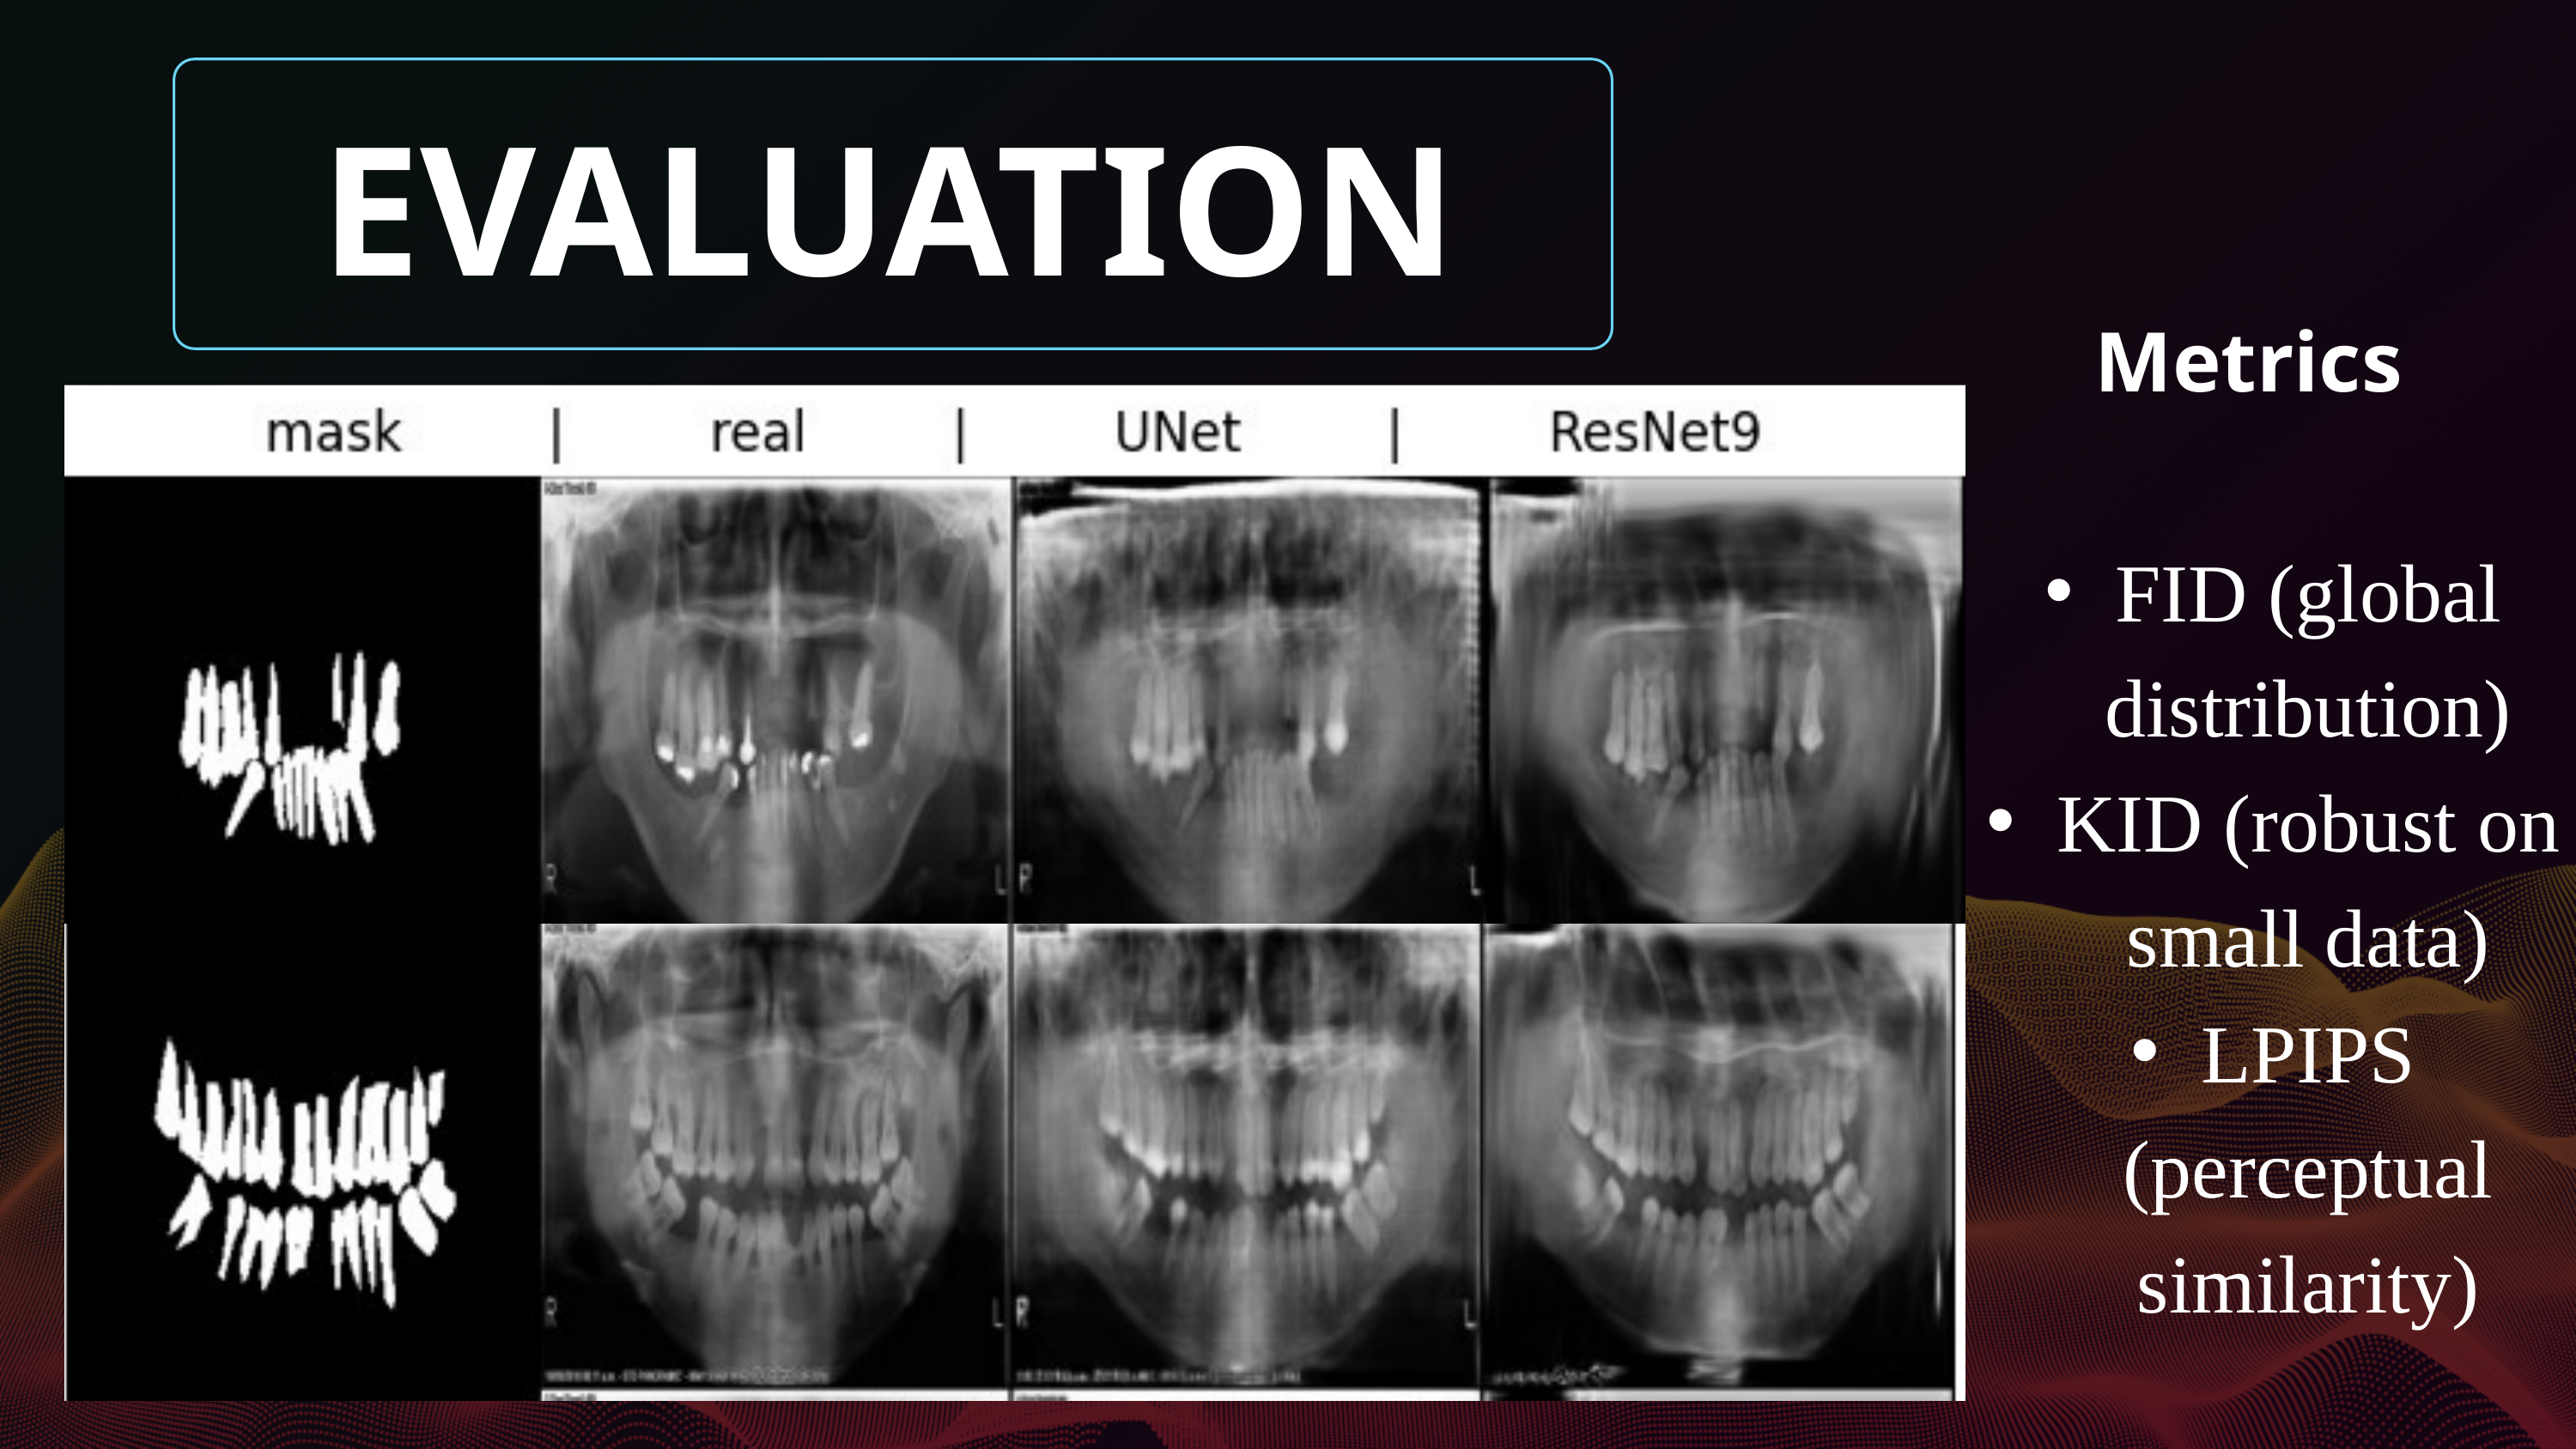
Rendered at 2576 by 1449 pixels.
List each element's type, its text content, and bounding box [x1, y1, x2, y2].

text_box [64, 385, 1900, 924]
text_box [0, 0, 2576, 1449]
text_box Metrics FID (global distribution) KID (robust on small data) LPIPS (perceptual similarity) [1900, 293, 2576, 1445]
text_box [173, 0, 1631, 433]
text_box [64, 924, 1900, 1401]
